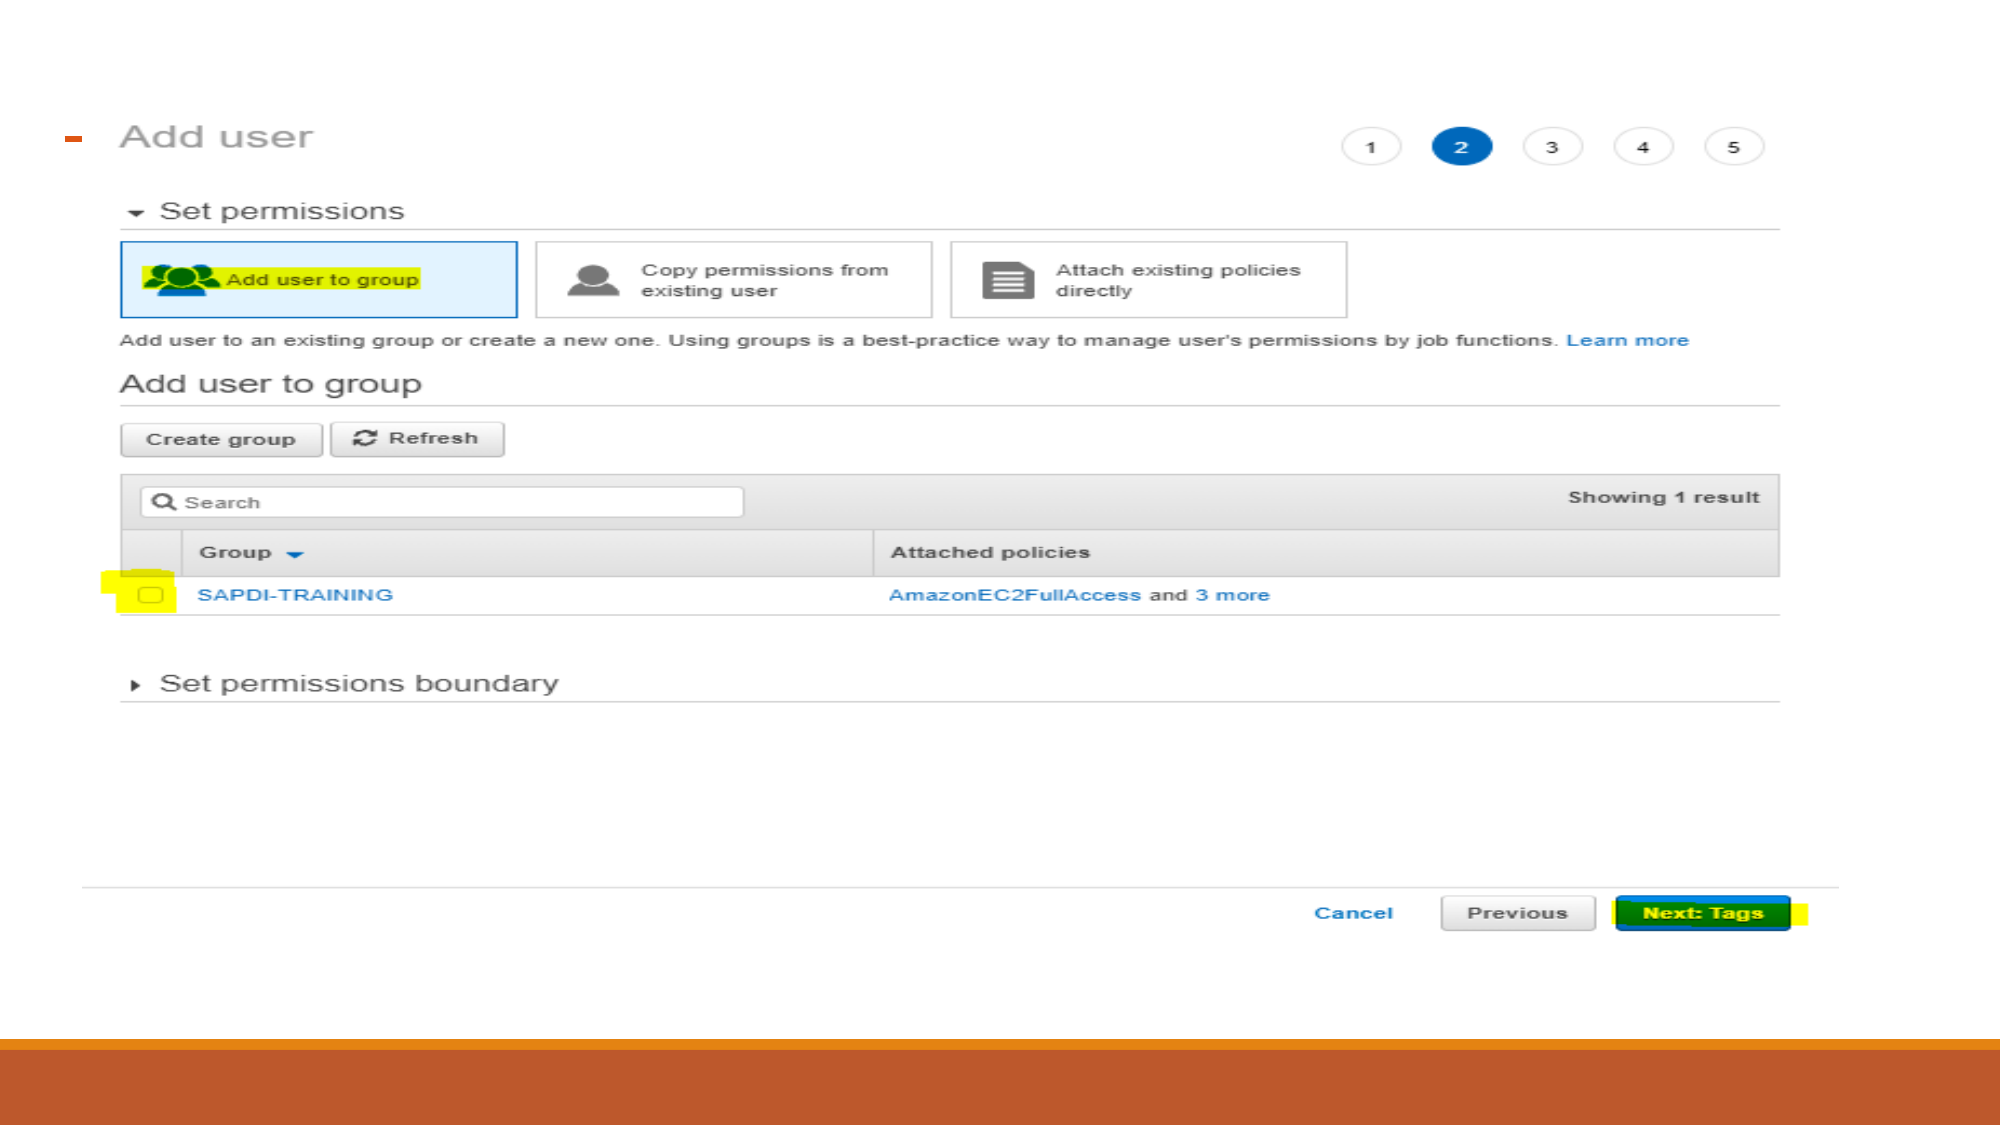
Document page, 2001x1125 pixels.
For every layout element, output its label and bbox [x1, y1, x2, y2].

picture [82, 104, 1839, 935]
text_box [0, 1038, 2000, 1051]
text_box [0, 1051, 2000, 1125]
